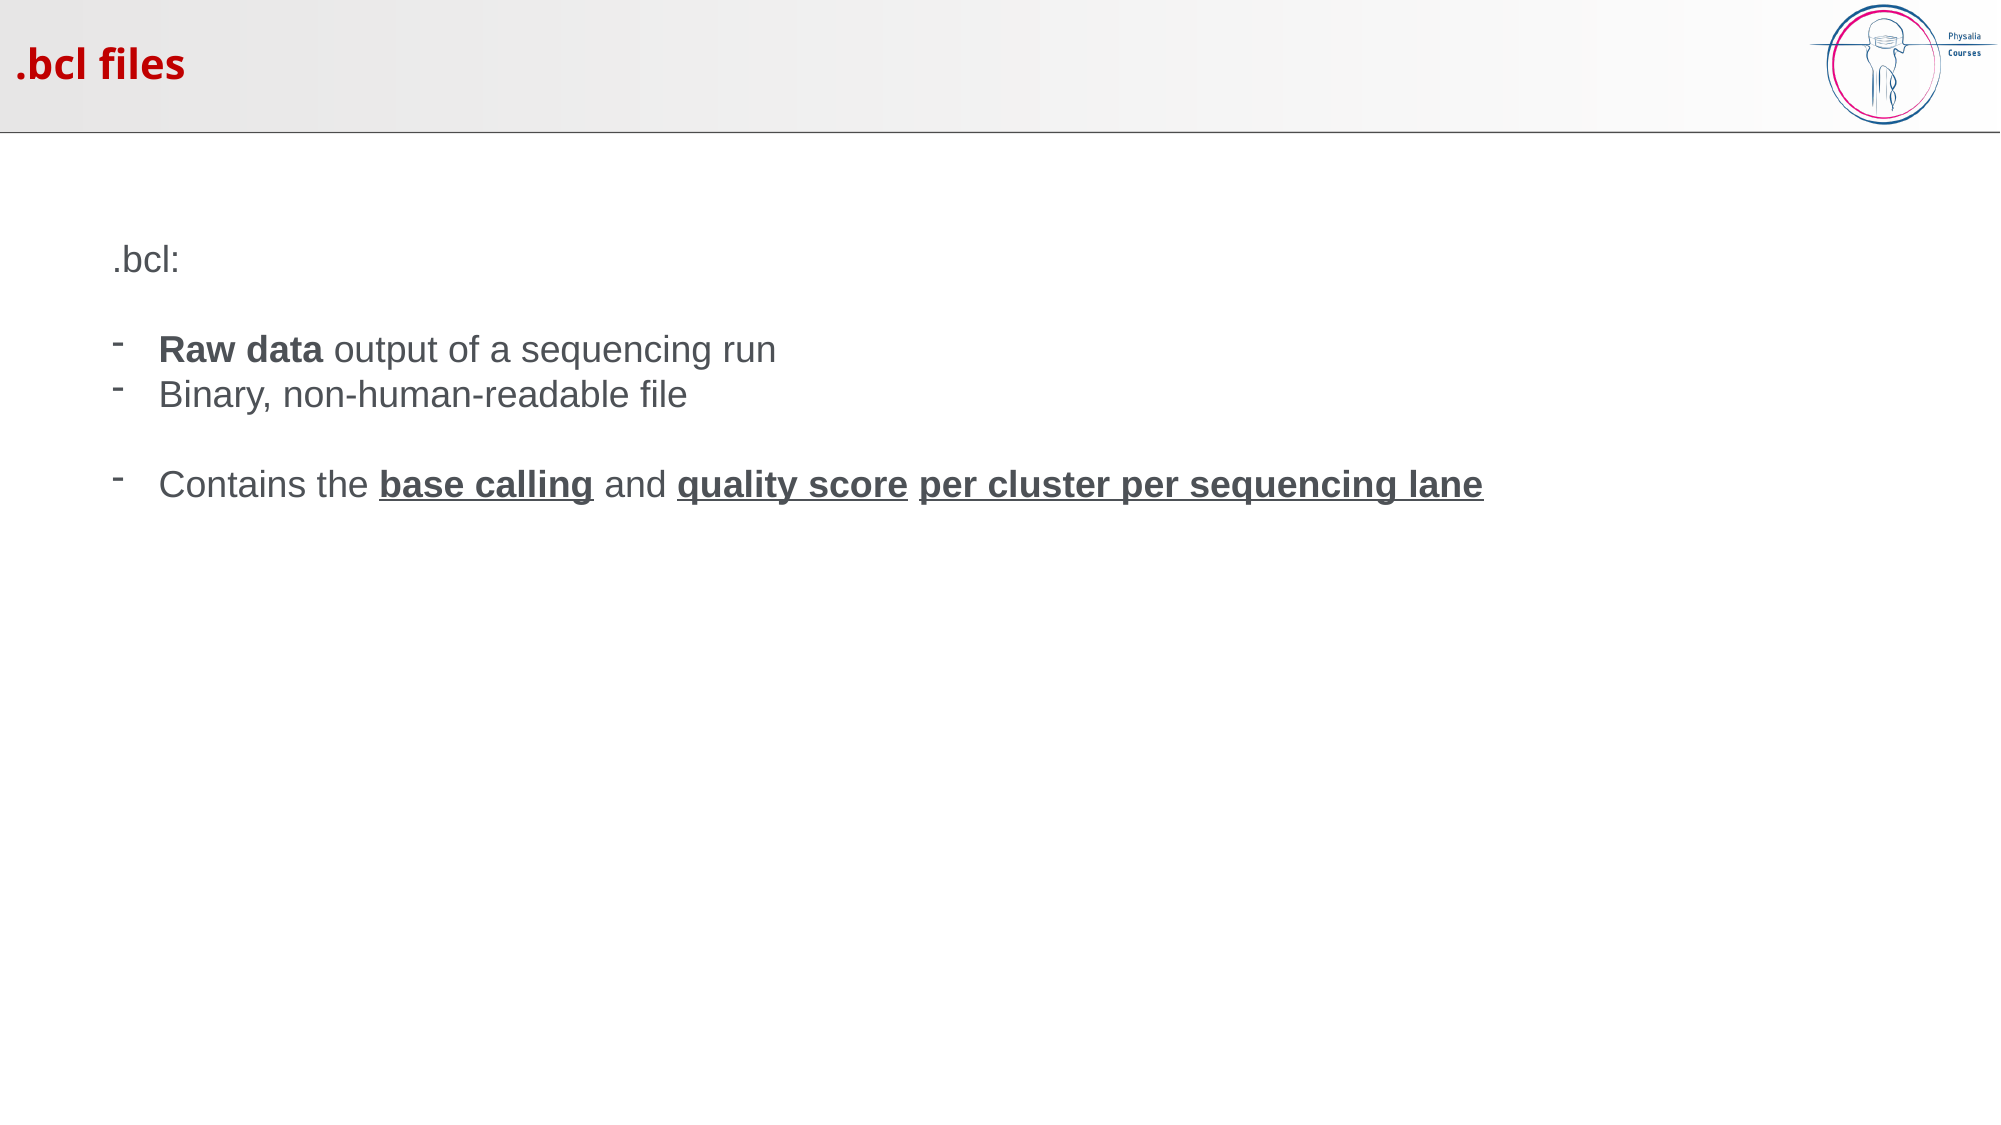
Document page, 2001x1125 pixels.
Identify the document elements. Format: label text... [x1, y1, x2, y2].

text_box .bcl: Raw data output of a sequencing run Binary, non-human-readable file Contains the base calling and quality score per cluster per sequencing lane [97, 227, 1499, 512]
picture [1773, 0, 2000, 132]
title .bcl files [0, 0, 1773, 132]
